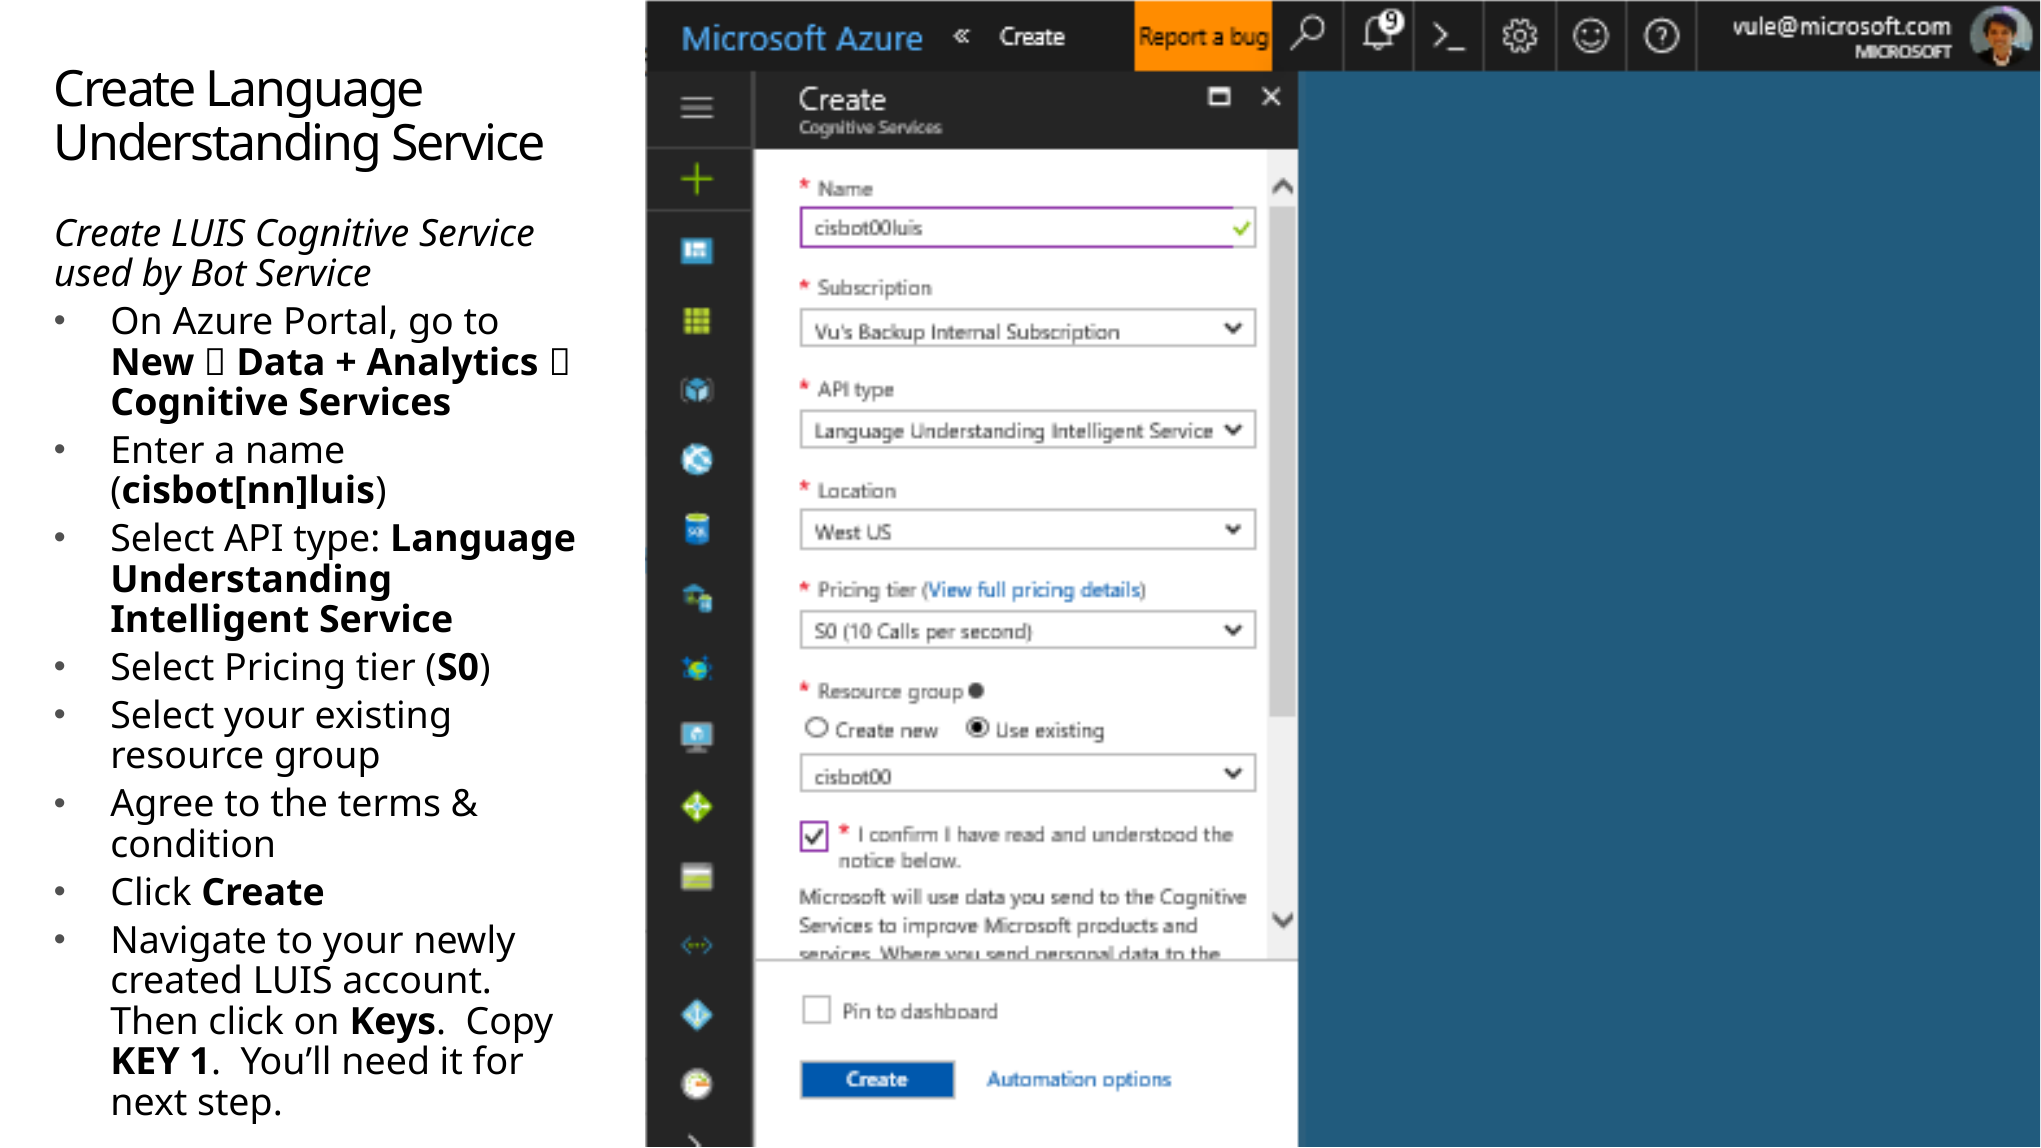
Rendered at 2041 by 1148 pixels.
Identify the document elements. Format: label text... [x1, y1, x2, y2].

title Create Language Understanding Service [30, 48, 616, 189]
picture [644, 0, 2041, 1148]
list Create LUIS Cognitive Service used by Bot Service On Azure Portal, go to New  Data + Analytics  Cognitive Services Enter a name (cisbot[nn]luis) Select API type: Language Understanding Intelligent Service Select Pricing tier (S0) Select your existing resource group Agree to the terms & condition Click Create Navigate to your newly created LUIS account. Then click on Keys. Copy KEY 1. You’ll need it for next step. [30, 198, 616, 1120]
